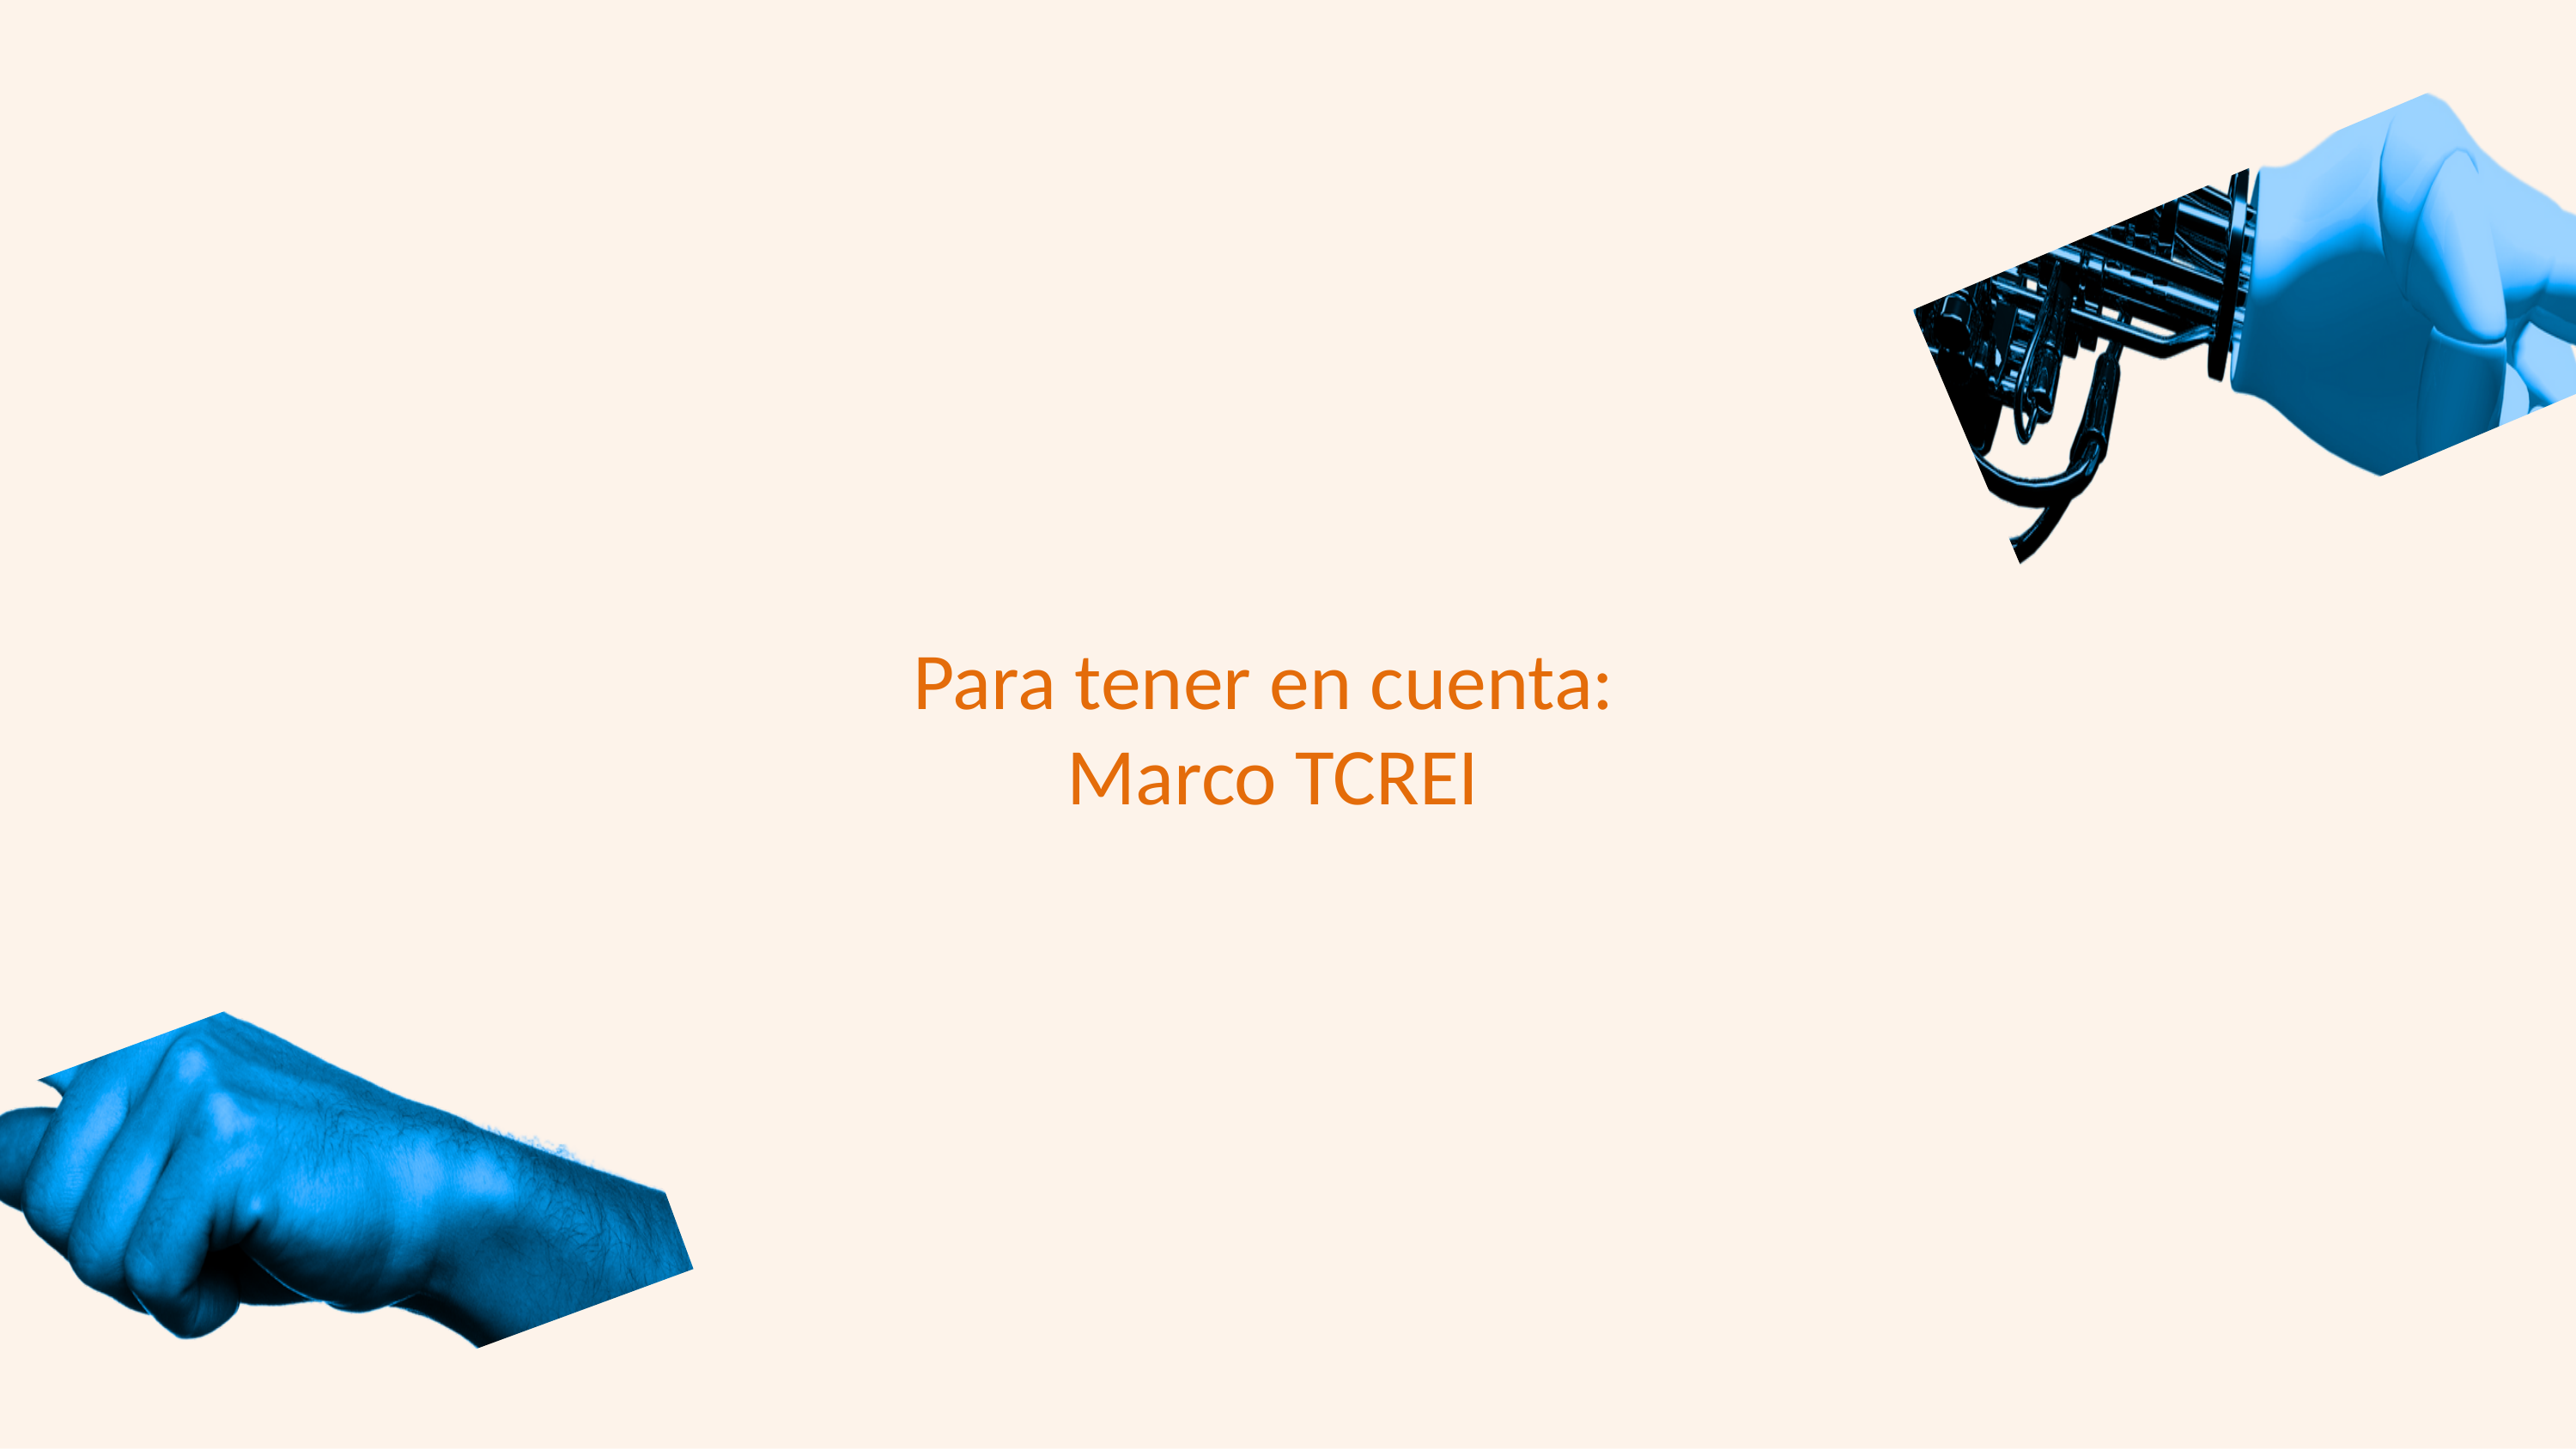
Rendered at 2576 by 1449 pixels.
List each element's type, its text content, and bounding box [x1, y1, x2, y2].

text_box [0, 889, 694, 1449]
text_box Para tener en cuenta: Marco TCREI [723, 630, 1824, 822]
text_box [1912, 30, 2576, 619]
